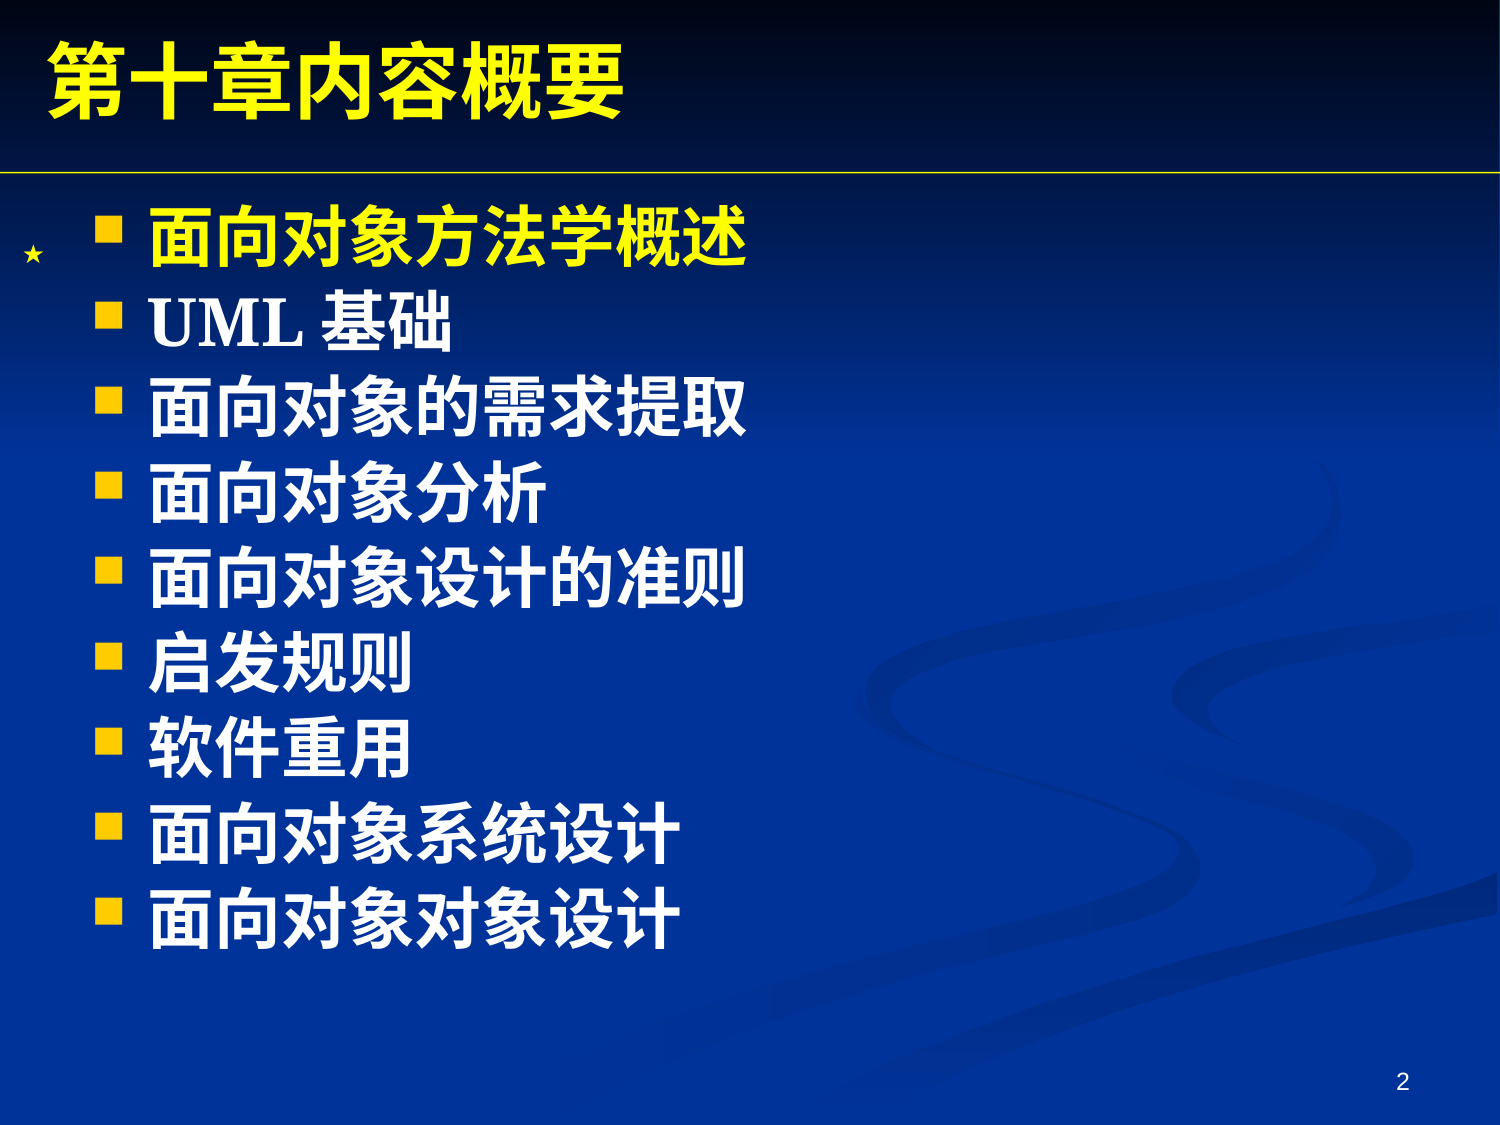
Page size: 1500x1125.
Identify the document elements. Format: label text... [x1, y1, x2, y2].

slide_number 2 [1074, 1024, 1426, 1104]
text_box 面向对象方法学概述 UML基础 面向对象的需求提取 面向对象分析 面向对象设计的准则 启发规则 软件重用 面向对象系统设计 面向对象对象设计 [76, 196, 1427, 1000]
text_box 第十章内容概要 [29, 21, 1380, 138]
text_box ★ [7, 218, 61, 279]
